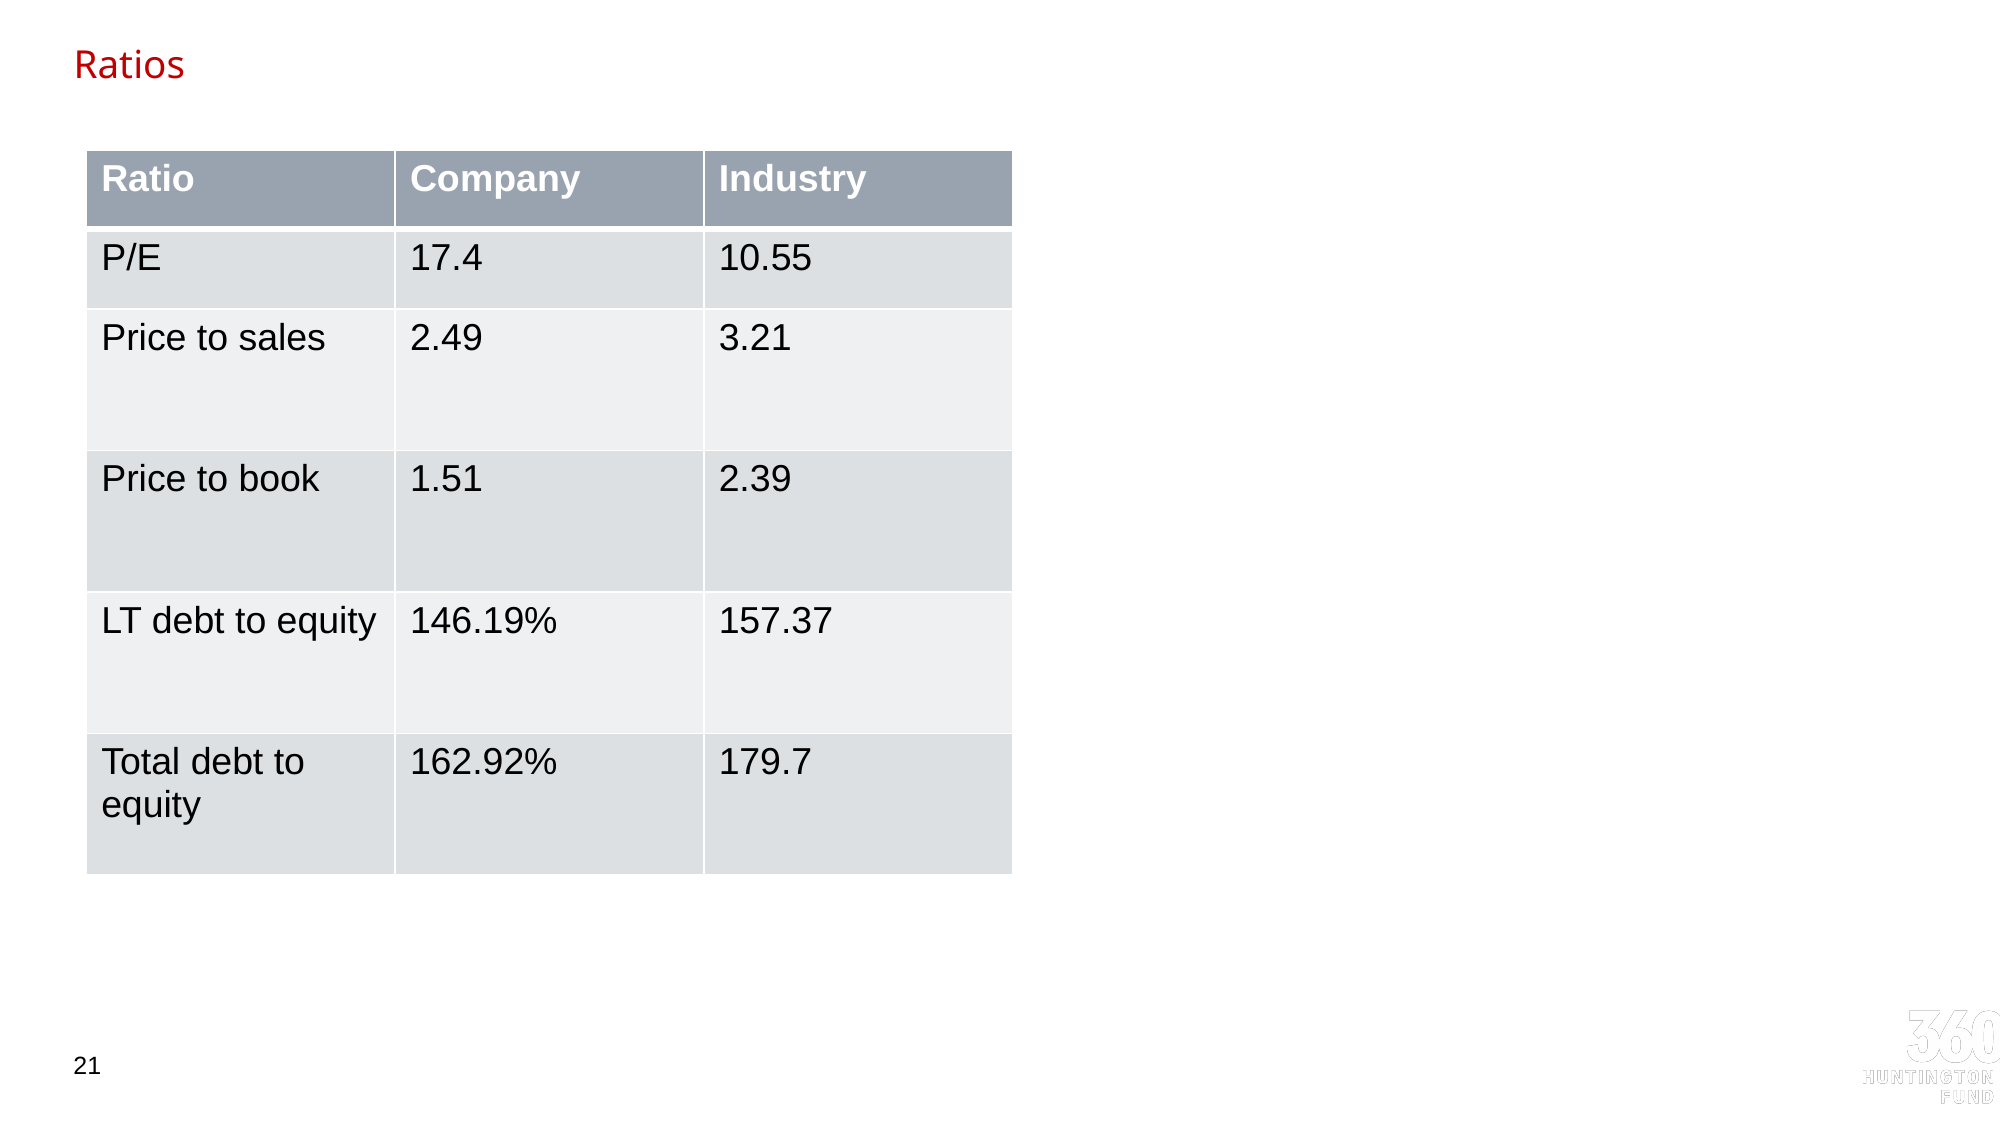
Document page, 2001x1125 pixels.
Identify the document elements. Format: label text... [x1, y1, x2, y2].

table_header Company [396, 151, 703, 226]
title Ratios [58, 37, 1931, 95]
table_cell 146.19% [396, 593, 703, 733]
table_cell P/E [87, 232, 394, 308]
table_cell 17.4 [396, 232, 703, 308]
table_cell 3.21 [705, 310, 1012, 450]
picture [1862, 978, 2000, 1107]
table_cell Price to book [87, 451, 394, 591]
table_cell Price to sales [87, 310, 394, 450]
slide_number 21 [58, 1042, 509, 1103]
table_cell 10.55 [705, 232, 1012, 308]
table_cell 1.51 [396, 451, 703, 591]
table_header Ratio [87, 151, 394, 226]
table_cell Total debt to equity [87, 734, 394, 874]
table_cell 162.92% [396, 734, 703, 874]
table_cell 2.49 [396, 310, 703, 450]
table_cell 157.37 [705, 593, 1012, 733]
table_cell 2.39 [705, 451, 1012, 591]
table_cell LT debt to equity [87, 593, 394, 733]
table_header Industry [705, 151, 1012, 226]
table_cell 179.7 [705, 734, 1012, 874]
